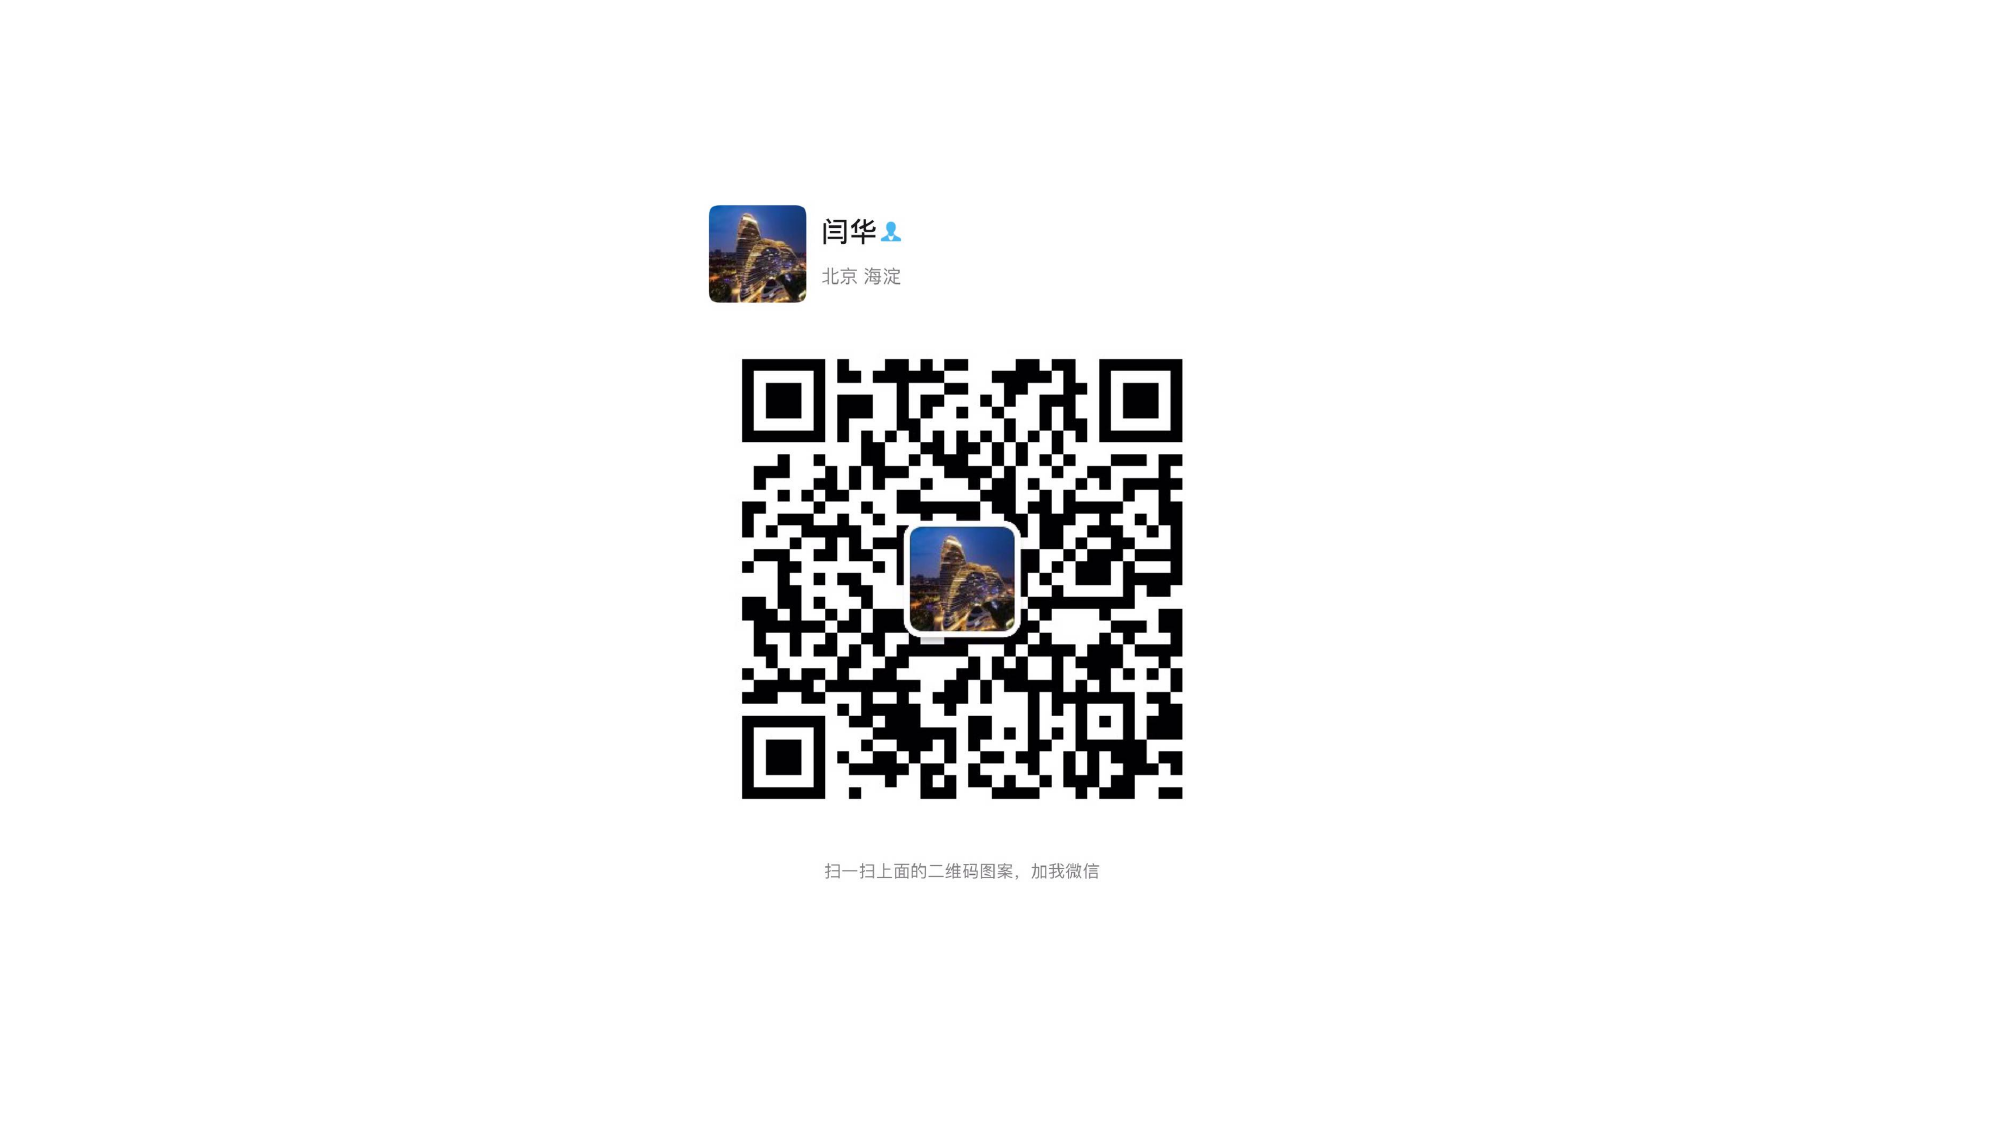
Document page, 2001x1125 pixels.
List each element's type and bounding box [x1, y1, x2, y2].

picture [674, 170, 1250, 915]
